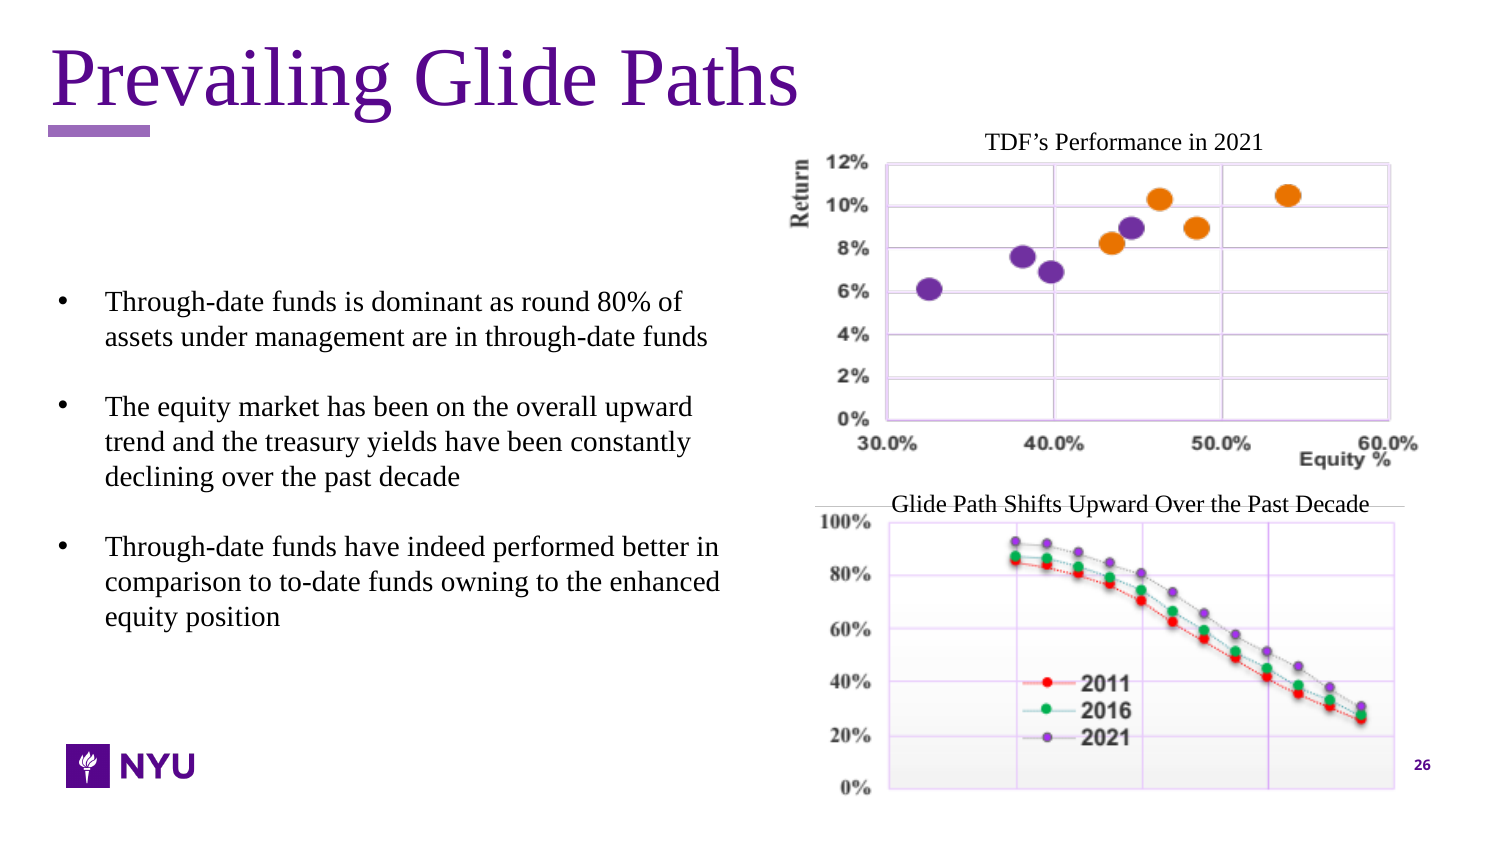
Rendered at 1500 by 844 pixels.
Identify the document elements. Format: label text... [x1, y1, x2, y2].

picture [773, 150, 1430, 471]
text_box TDF’s Performance in 2021 [970, 117, 1327, 148]
picture [814, 505, 1405, 798]
text_box Through-date funds is dominant as round 80% of assets under management are in through-date funds The equity market has been on the overall upward trend and the treasury yields have been constantly declining over the past decade Through-date funds have indeed performed better in comparison to to-date funds owning to the enhanced equity position [43, 240, 766, 675]
picture [66, 744, 195, 788]
title Prevailing Glide Paths [35, 22, 1418, 173]
text_box Glide Path Shifts Upward Over the Past Decade [876, 480, 1405, 505]
